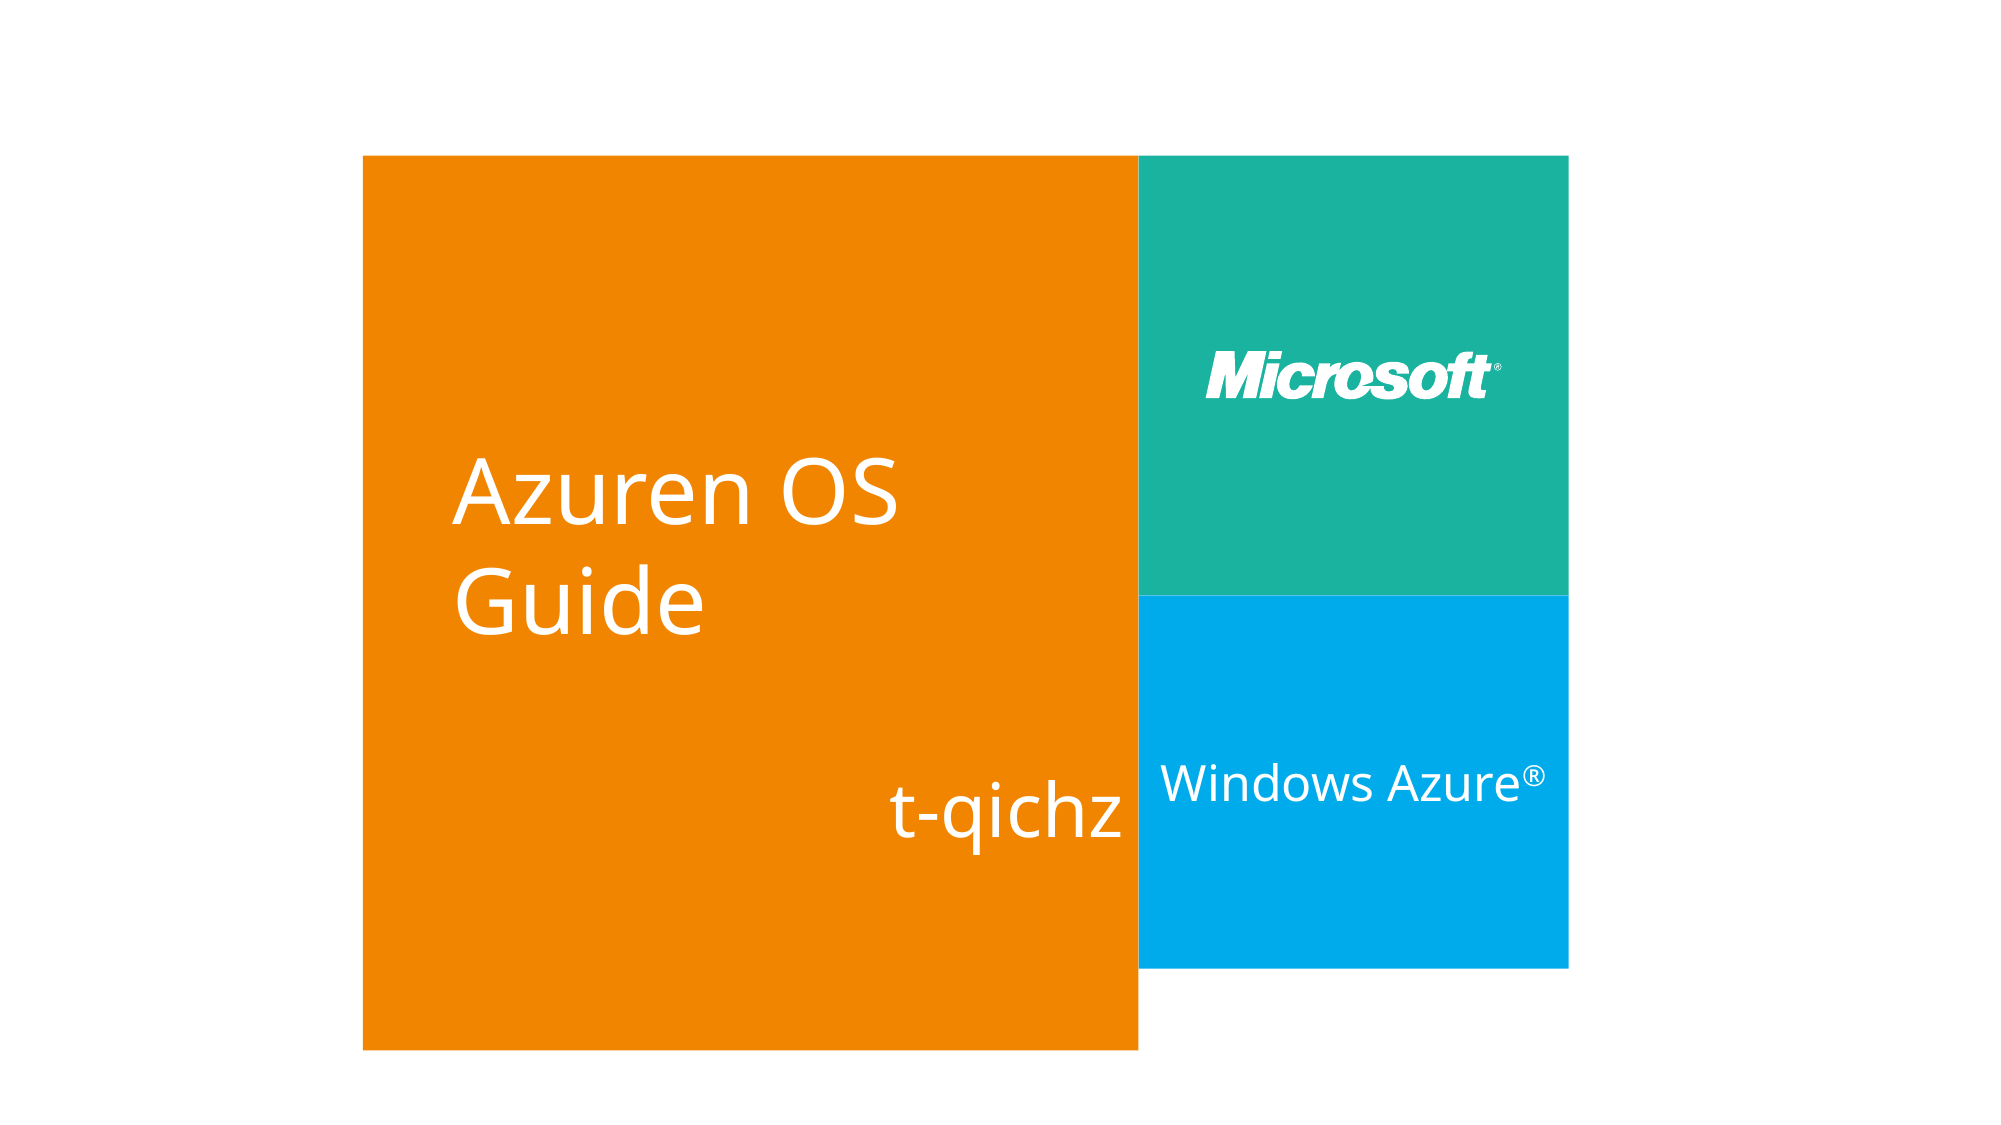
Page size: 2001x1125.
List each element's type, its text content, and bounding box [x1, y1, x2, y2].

text_box Azuren OS Guide t-qichz [362, 155, 1139, 1051]
subtitle Windows Azure® [1139, 596, 1569, 969]
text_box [1138, 155, 1569, 596]
